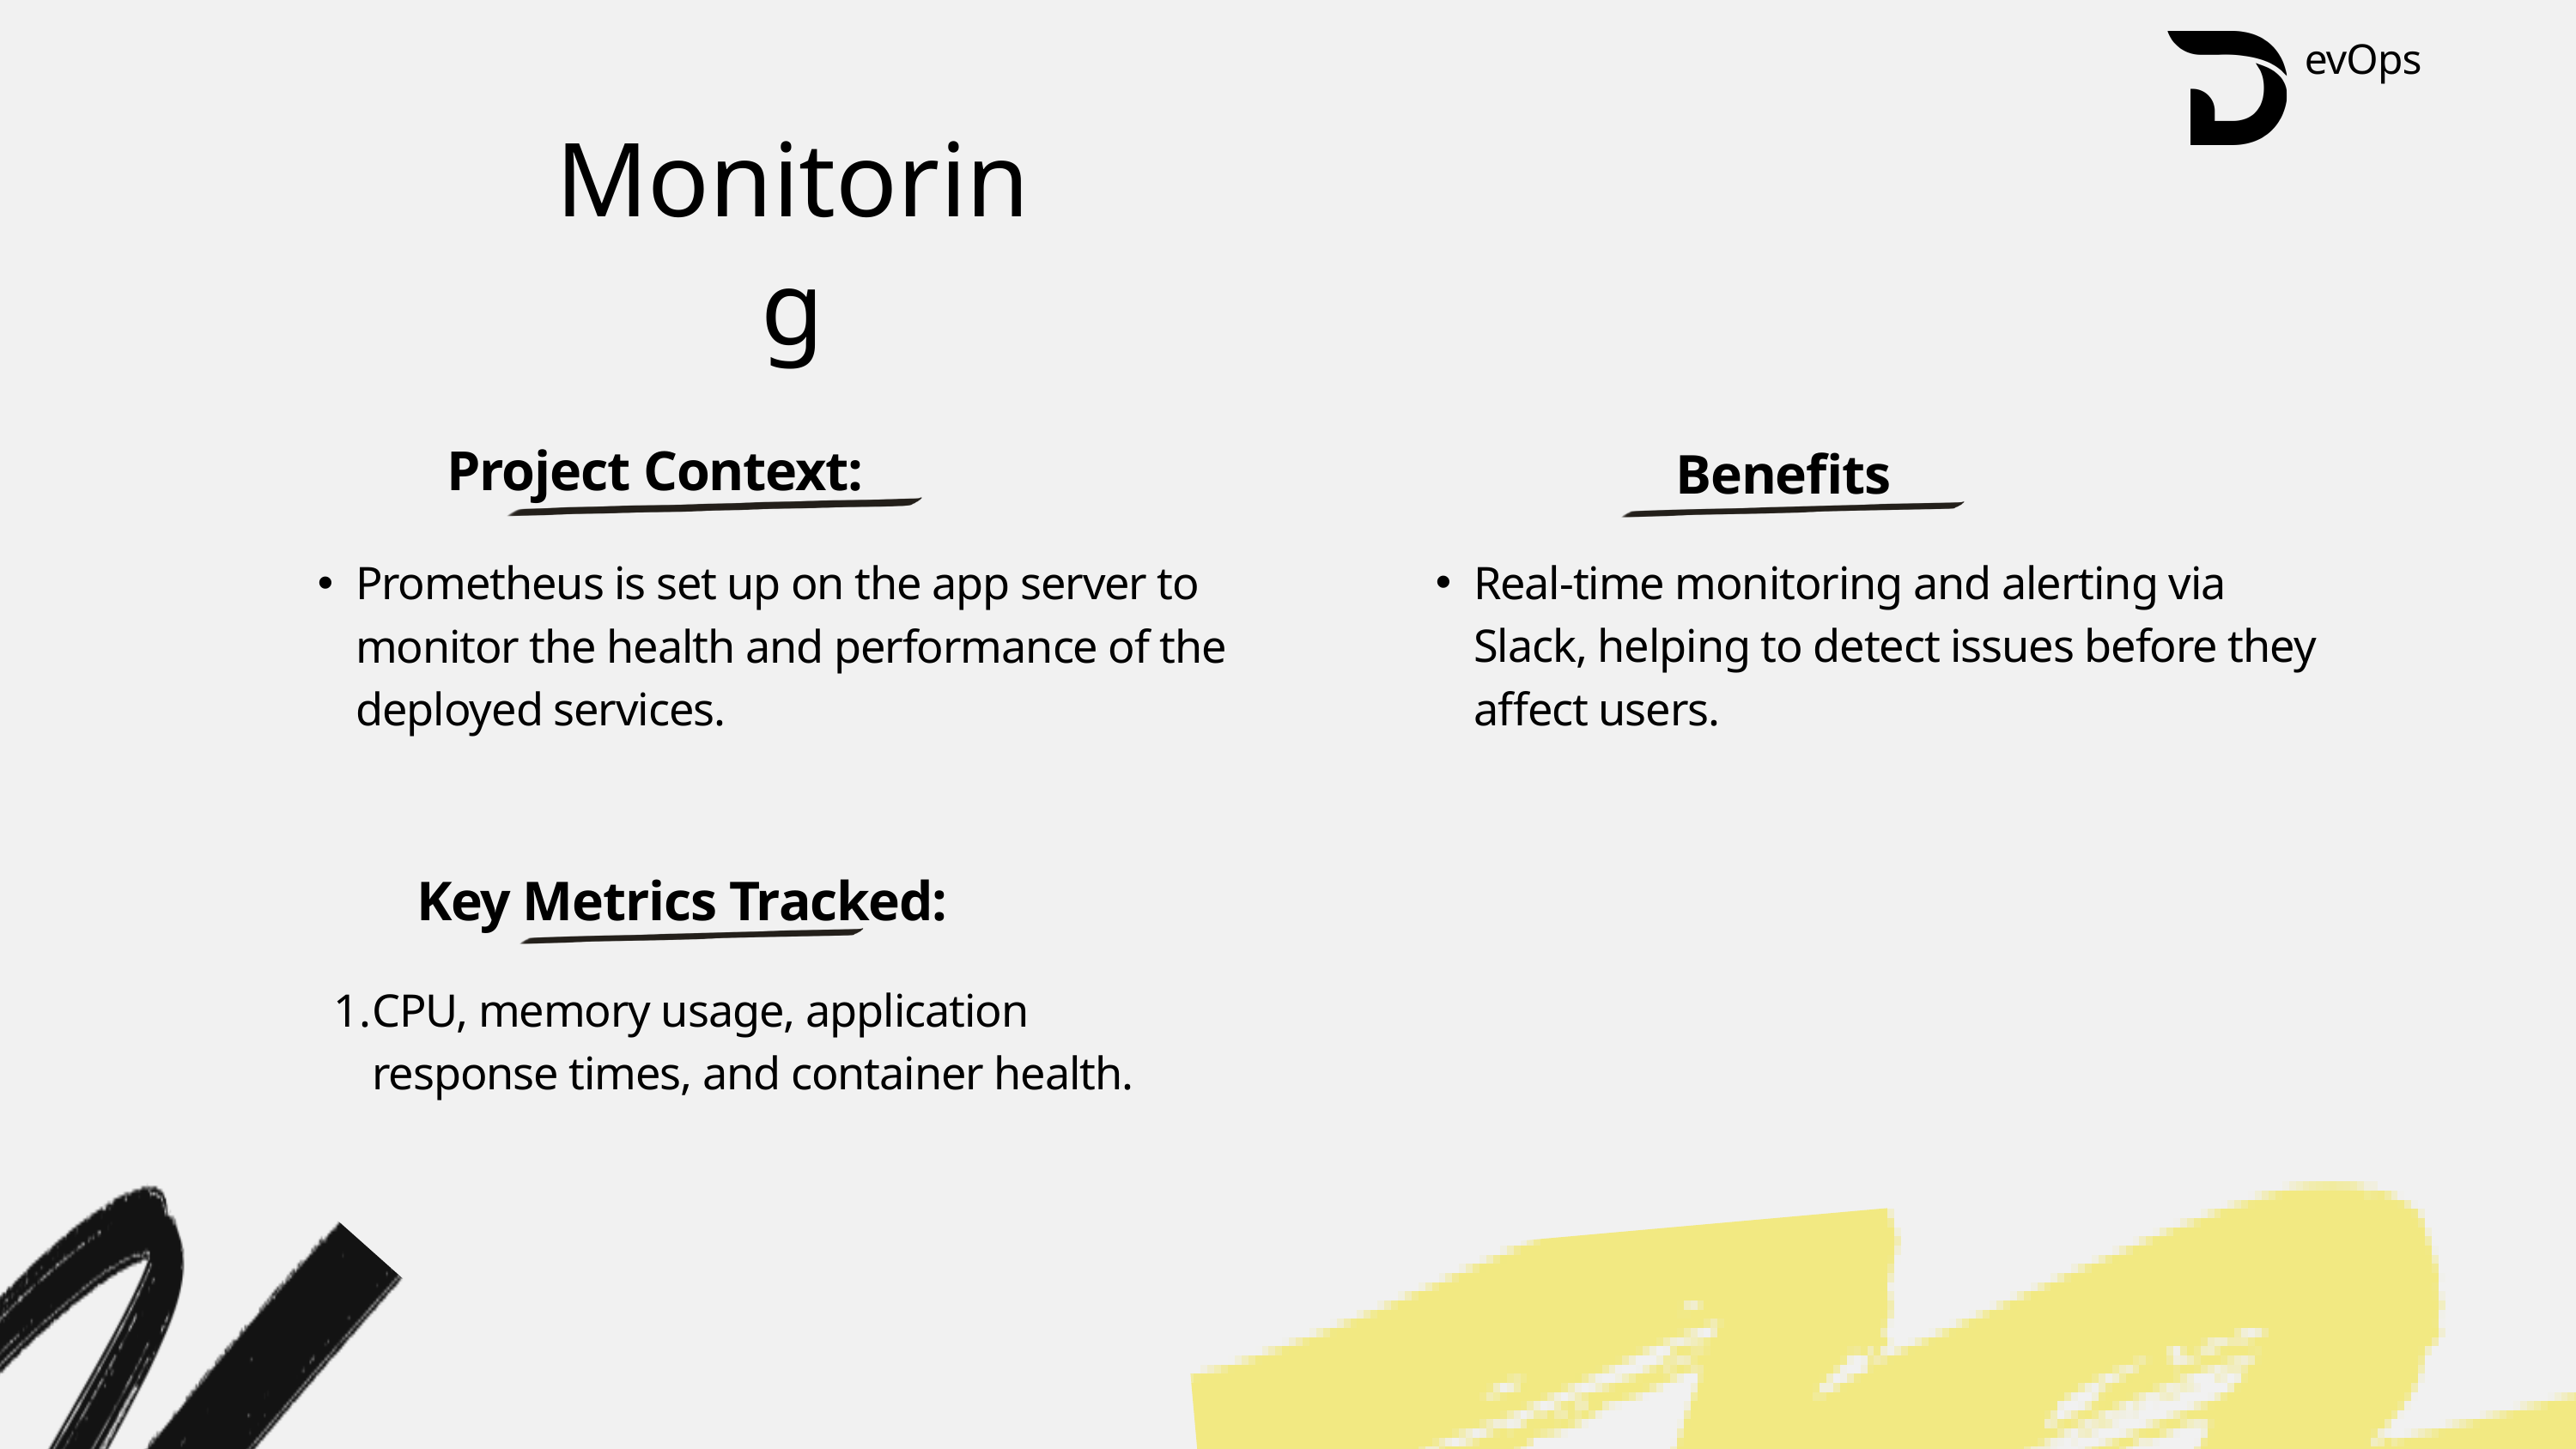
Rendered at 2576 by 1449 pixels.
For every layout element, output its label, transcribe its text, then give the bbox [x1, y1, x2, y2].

text_box evOps [2304, 24, 2483, 82]
text_box [0, 978, 595, 1449]
text_box Monitoring [534, 107, 1052, 366]
text_box Benefits [1441, 429, 2126, 506]
text_box [1181, 1146, 2576, 1449]
text_box Real-time monitoring and alerting via Slack, helping to detect issues before they affect users. [1397, 546, 2322, 797]
text_box [1620, 506, 1965, 523]
text_box [519, 932, 864, 949]
text_box Project Context: [347, 425, 964, 502]
text_box [506, 502, 923, 523]
text_box CPU, memory usage, application response times, and container health. [295, 973, 1220, 1099]
text_box [2167, 31, 2287, 145]
text_box Prometheus is set up on the app server to monitor the health and performance of the deployed services. [279, 546, 1288, 735]
text_box Key Metrics Tracked: [339, 856, 1024, 932]
